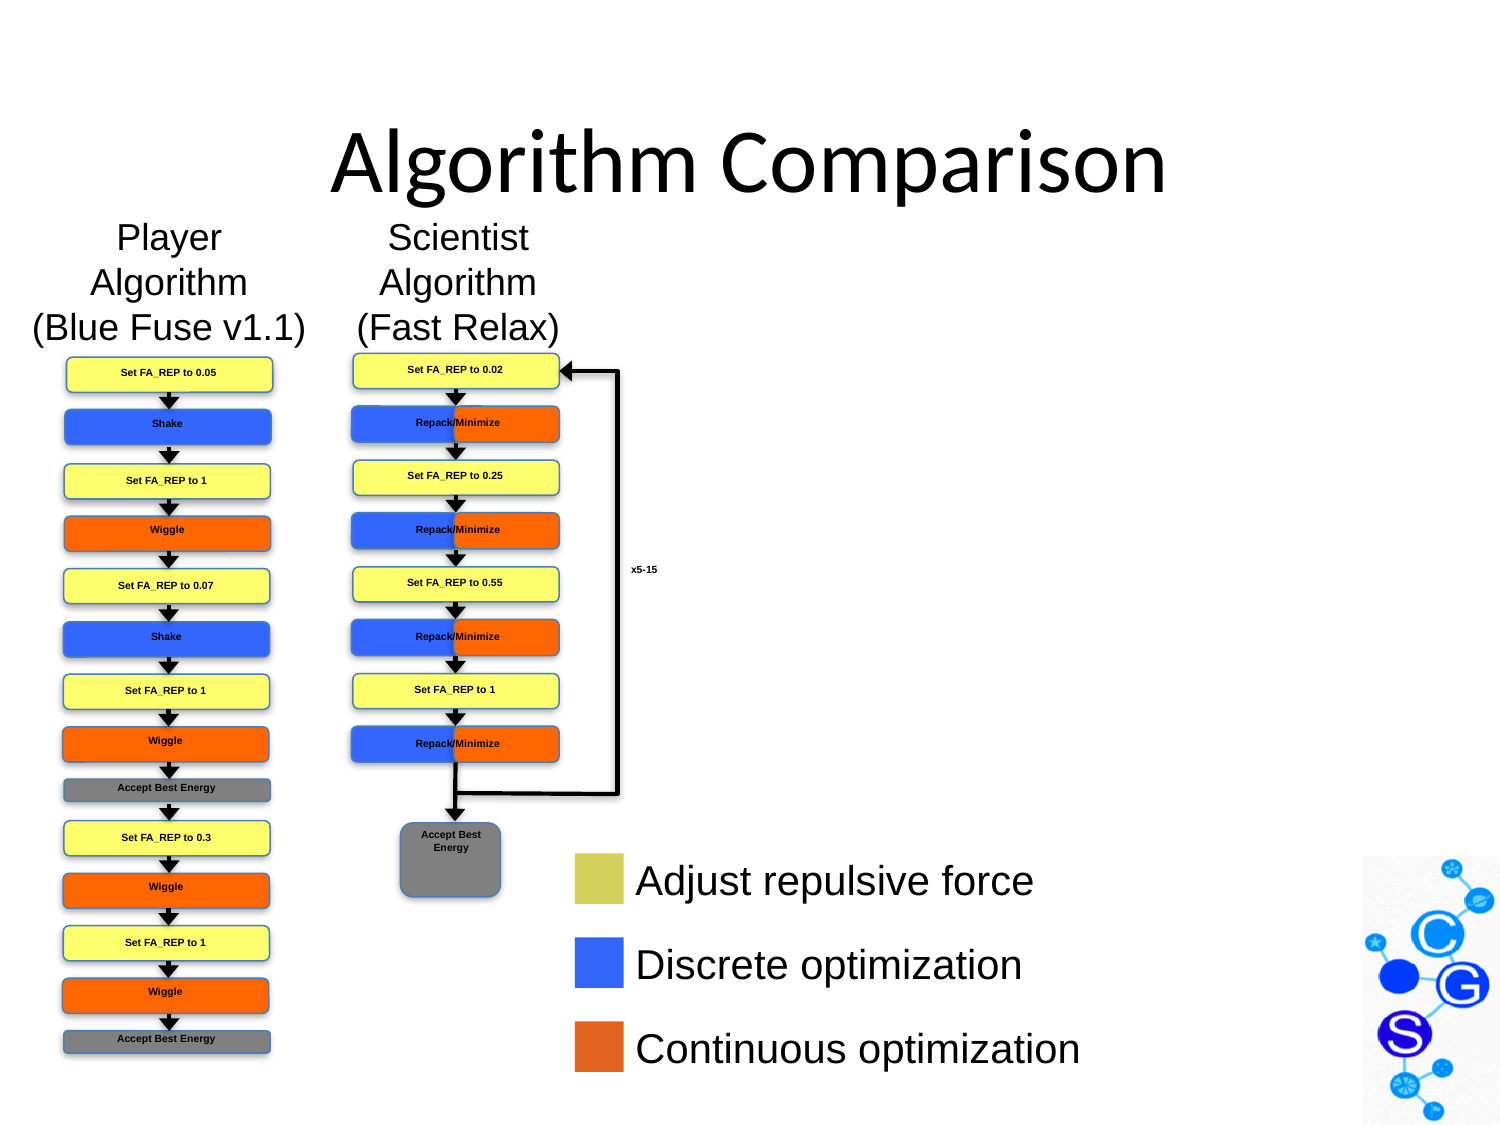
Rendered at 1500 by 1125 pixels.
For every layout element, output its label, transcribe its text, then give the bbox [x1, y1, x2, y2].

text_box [351, 353, 681, 898]
text_box Player Algorithm (Blue Fuse v1.1) [17, 205, 322, 356]
text_box Scientist Algorithm (Fast Relax) [341, 205, 575, 356]
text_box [574, 837, 852, 920]
picture [1362, 856, 1500, 1125]
title Algorithm Comparison [74, 62, 1426, 251]
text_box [574, 1005, 806, 1088]
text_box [574, 921, 866, 1004]
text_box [62, 356, 273, 1063]
